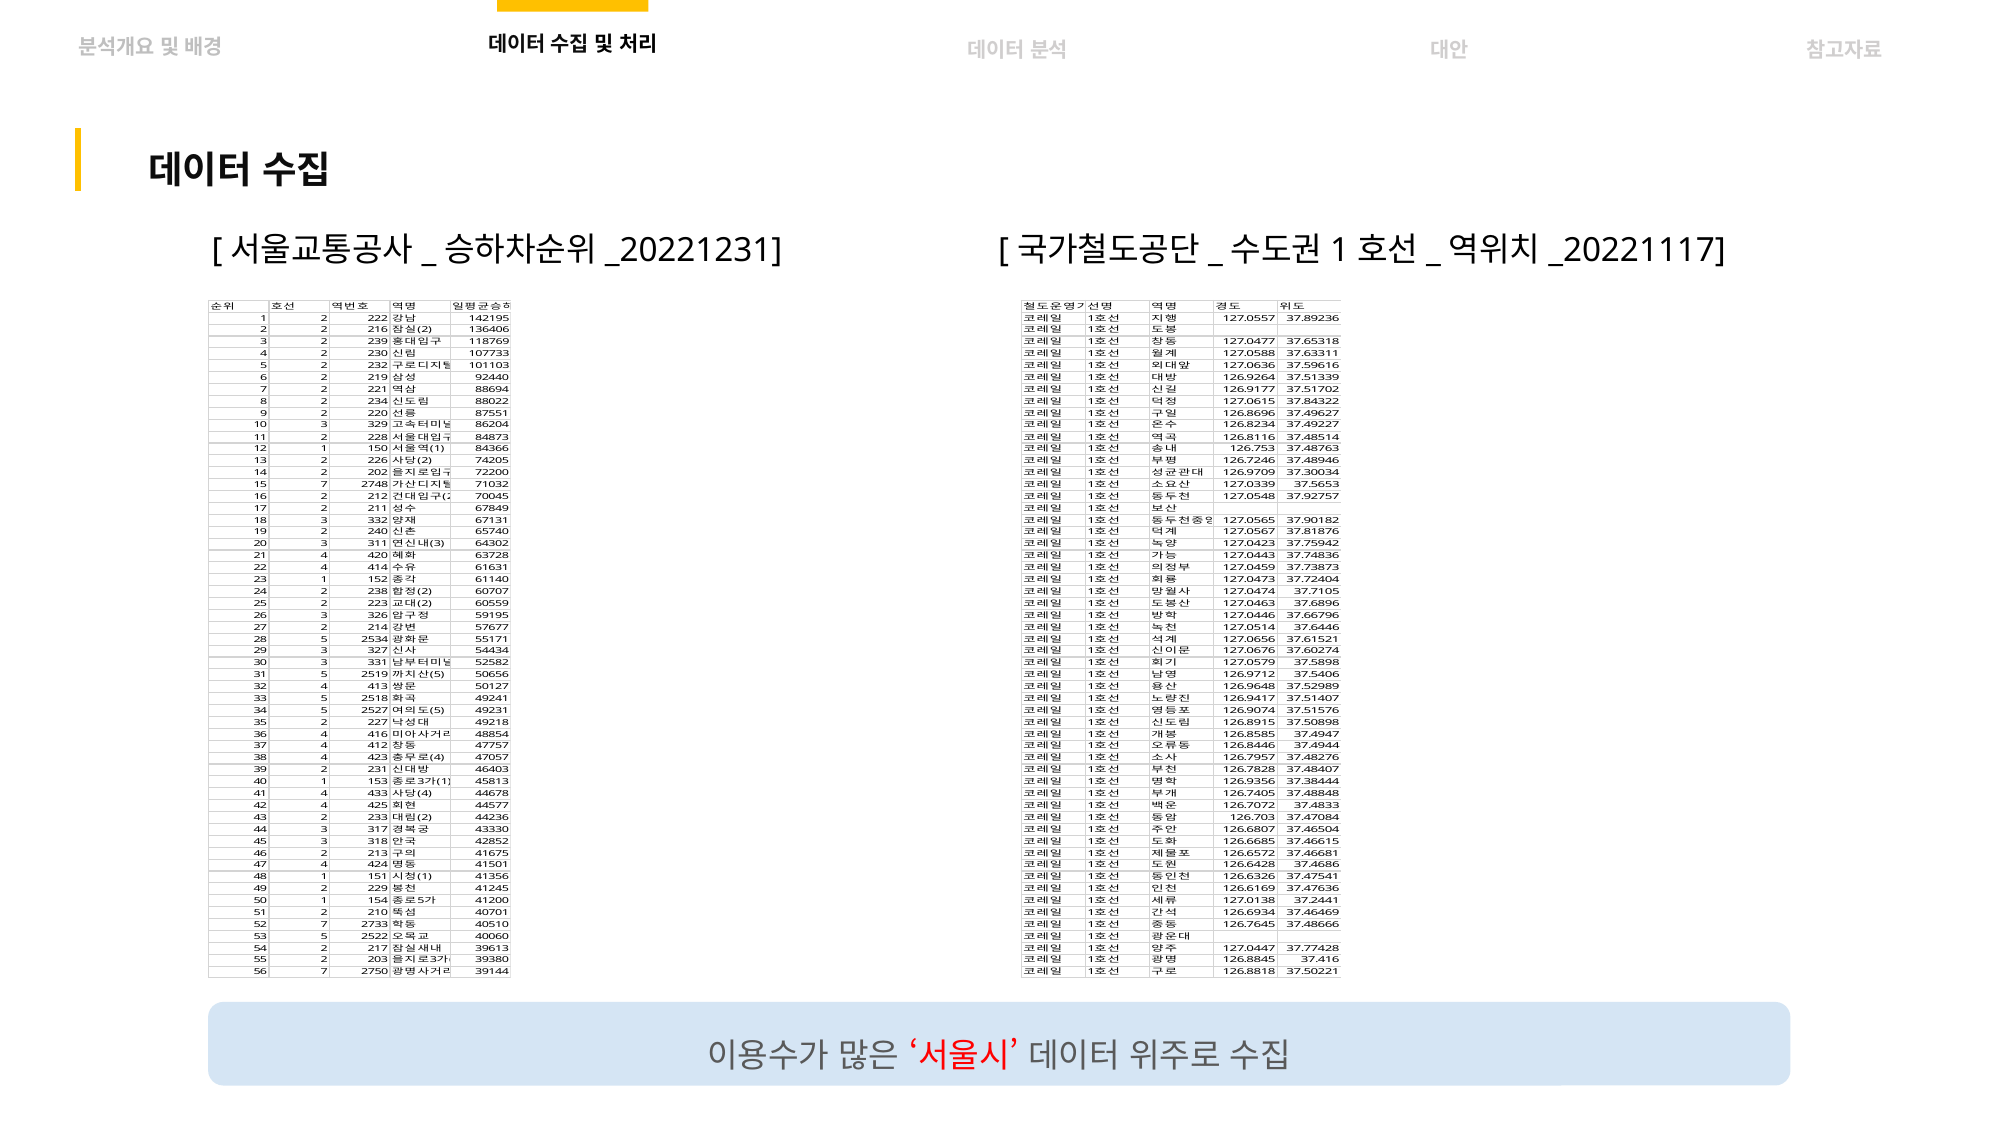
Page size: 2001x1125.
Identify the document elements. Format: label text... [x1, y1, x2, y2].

text_box [496, 0, 649, 11]
text_box 데이터 수집 [104, 115, 375, 199]
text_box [1020, 299, 1342, 979]
text_box [서울교통공사_승하차순위_20221231] [196, 220, 798, 276]
text_box [국가철도공단_수도권1호선_역위치_20221117] [983, 220, 1741, 276]
text_box 이용수가 많은 ‘서울시’ 데이터 위주로 수집 [207, 1000, 1792, 1087]
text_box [208, 299, 512, 979]
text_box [36, 11, 1951, 67]
